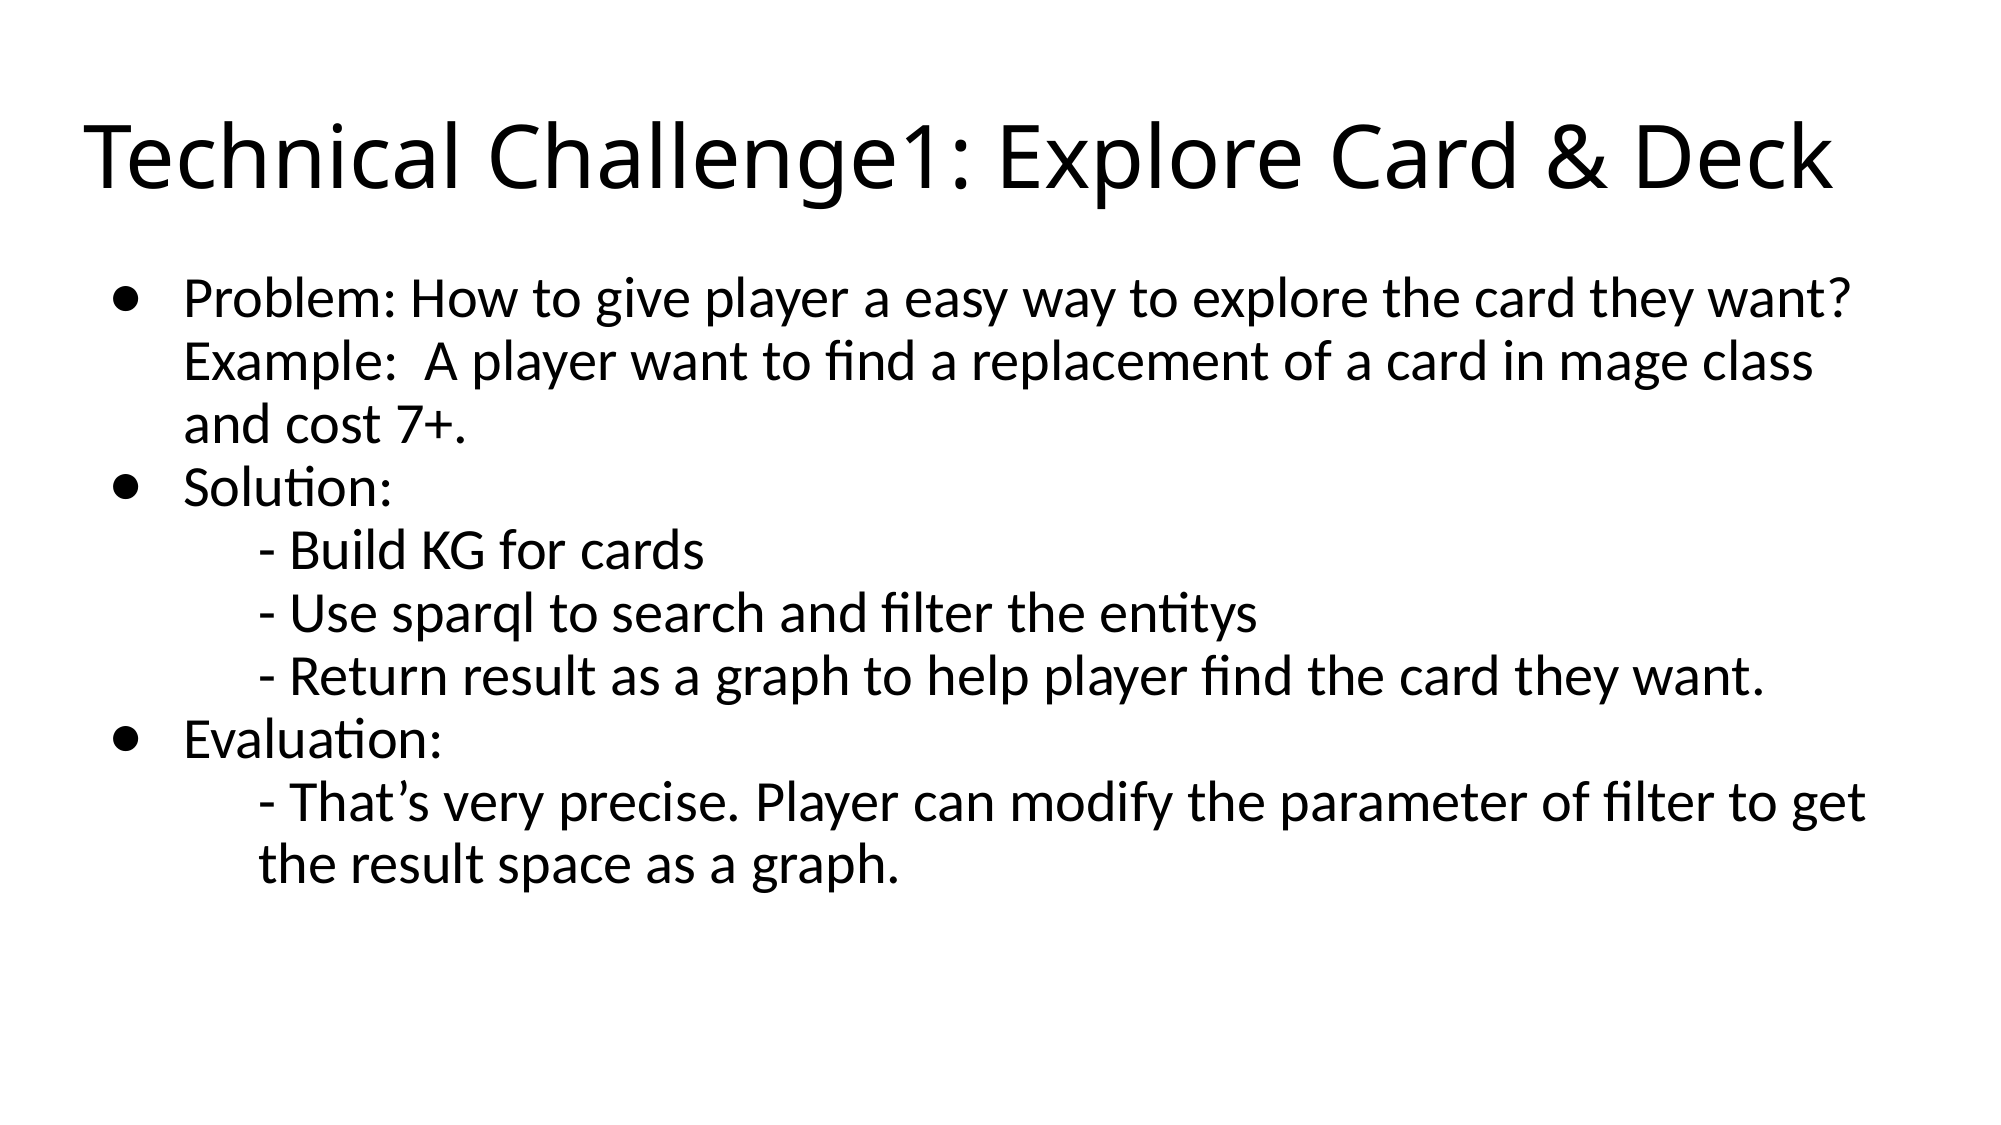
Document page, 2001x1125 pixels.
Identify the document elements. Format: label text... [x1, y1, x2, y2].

list Problem: How to give player a easy way to explore the card they want? Example: A player want to find a replacement of a card in mage class and cost 7+. Solution: - Build KG for cards - Use sparql to search and filter the entitys - Return result as a graph to help player find the card they want. Evaluation: - That’s very precise. Player can modify the parameter of filter to get the result space as a graph. [68, 252, 1932, 1000]
title Technical Challenge1: Explore Card & Deck [68, 97, 1932, 223]
